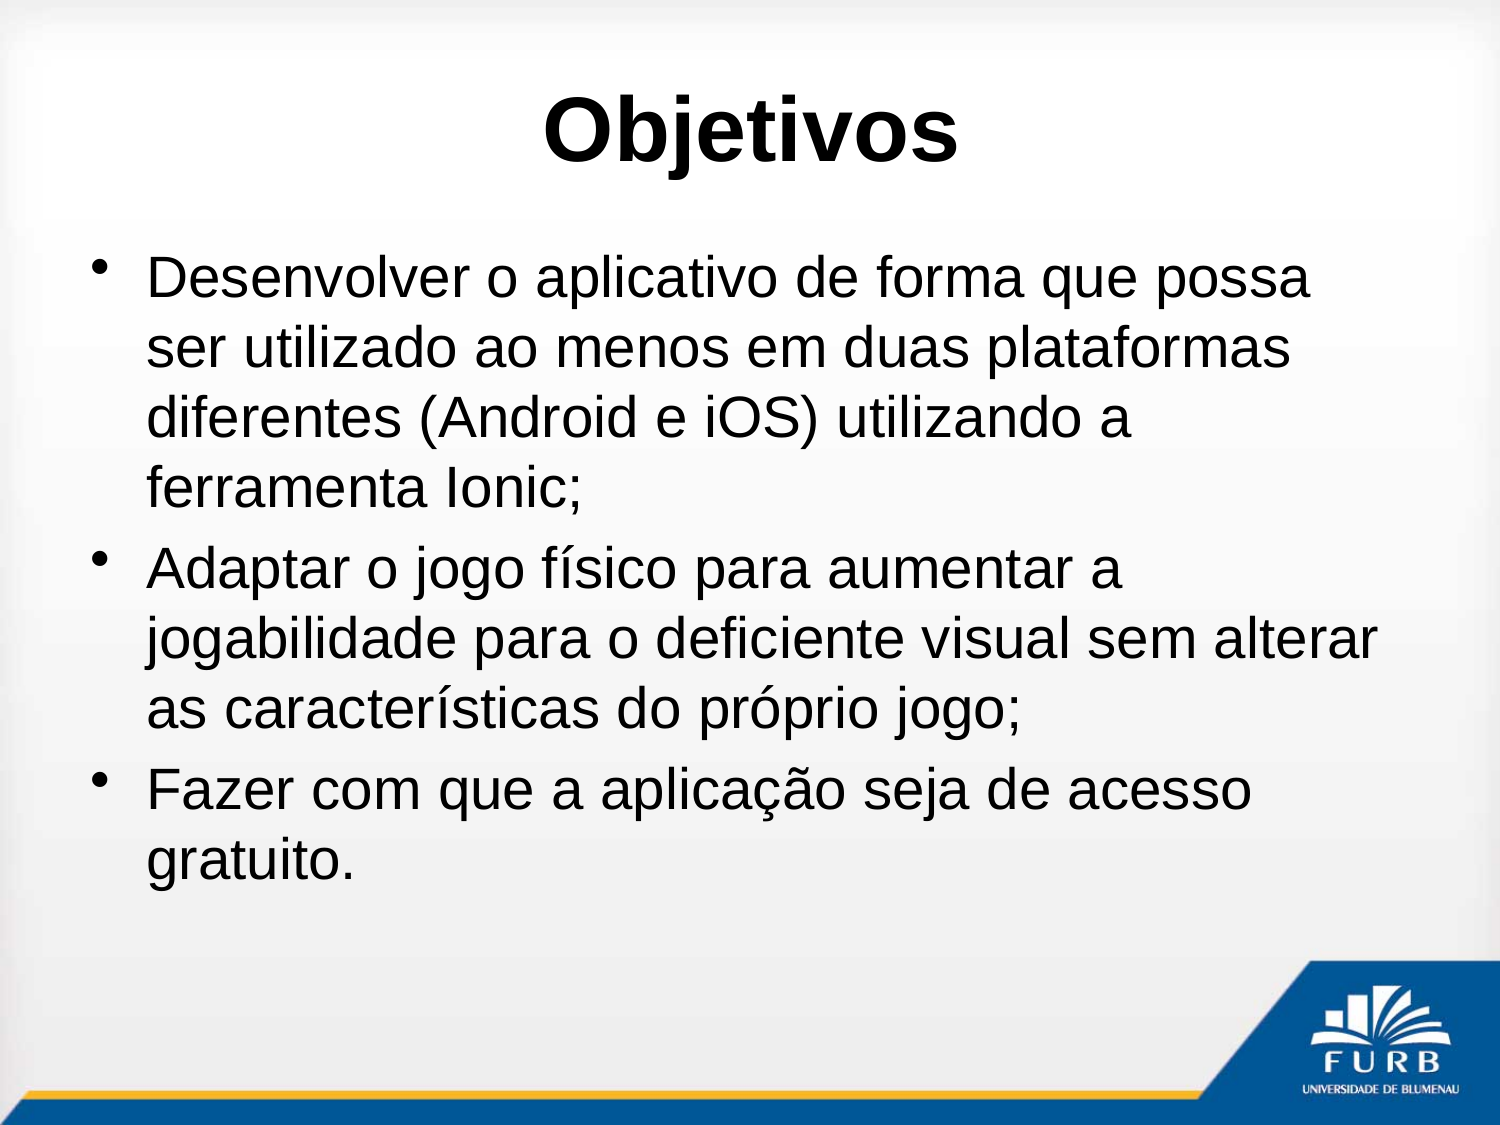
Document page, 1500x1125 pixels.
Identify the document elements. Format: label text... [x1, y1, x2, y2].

title Objetivos [76, 30, 1427, 219]
list Desenvolver o aplicativo de forma que possa ser utilizado ao menos em duas plataformas diferentes (Android e iOS) utilizando a ferramenta Ionic; Adaptar o jogo físico para aumentar a jogabilidade para o deficiente visual sem alterar as características do próprio jogo; Fazer com que a aplicação seja de acesso gratuito. [74, 231, 1426, 1000]
picture [0, 0, 1500, 1125]
